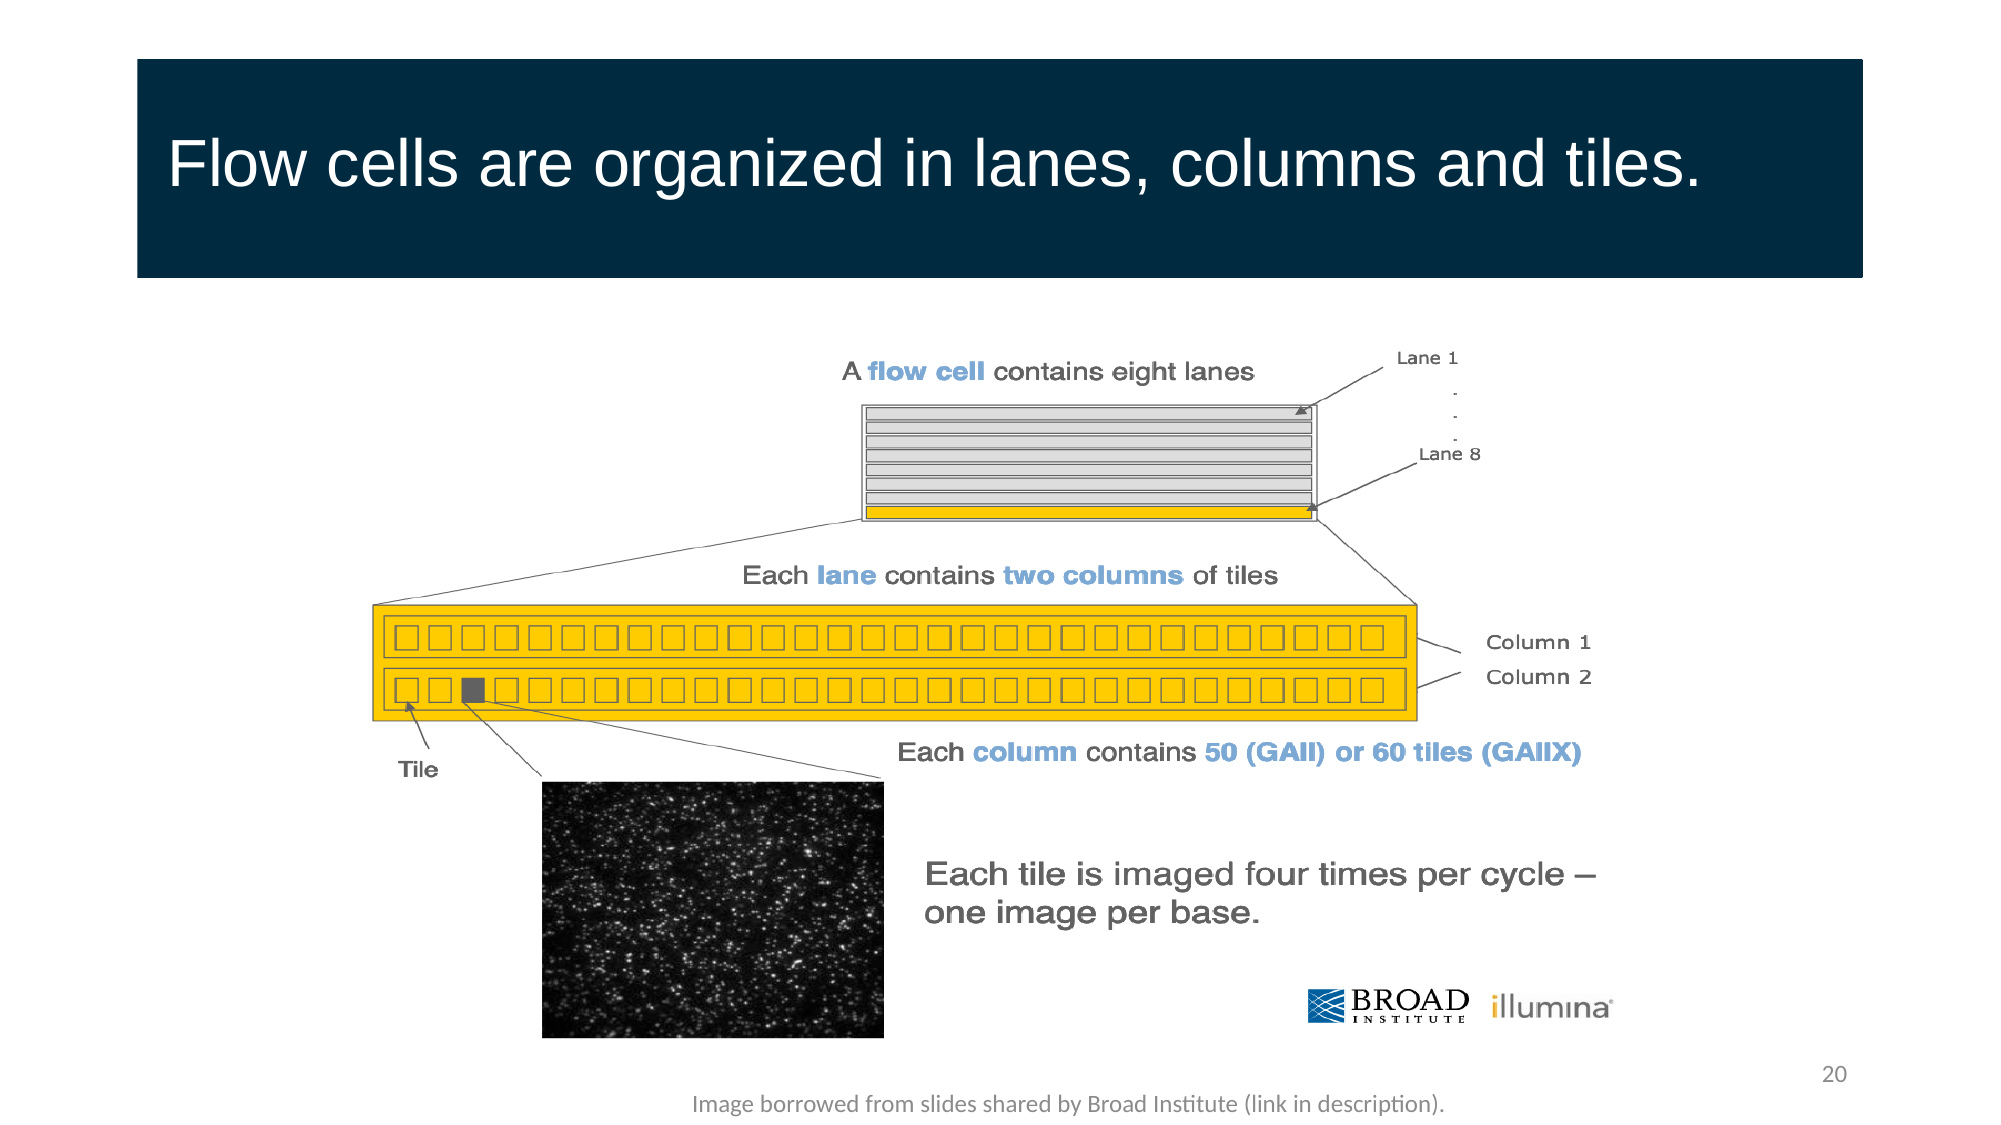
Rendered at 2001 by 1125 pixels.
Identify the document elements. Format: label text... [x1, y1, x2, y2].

slide_number 20 [1412, 1042, 1863, 1103]
footer Image borrowed from slides shared by Broad Institute (link in description). [662, 1072, 1477, 1125]
title Flow cells are organized in lanes, columns and tiles. [137, 59, 1863, 278]
picture [366, 350, 1638, 1043]
